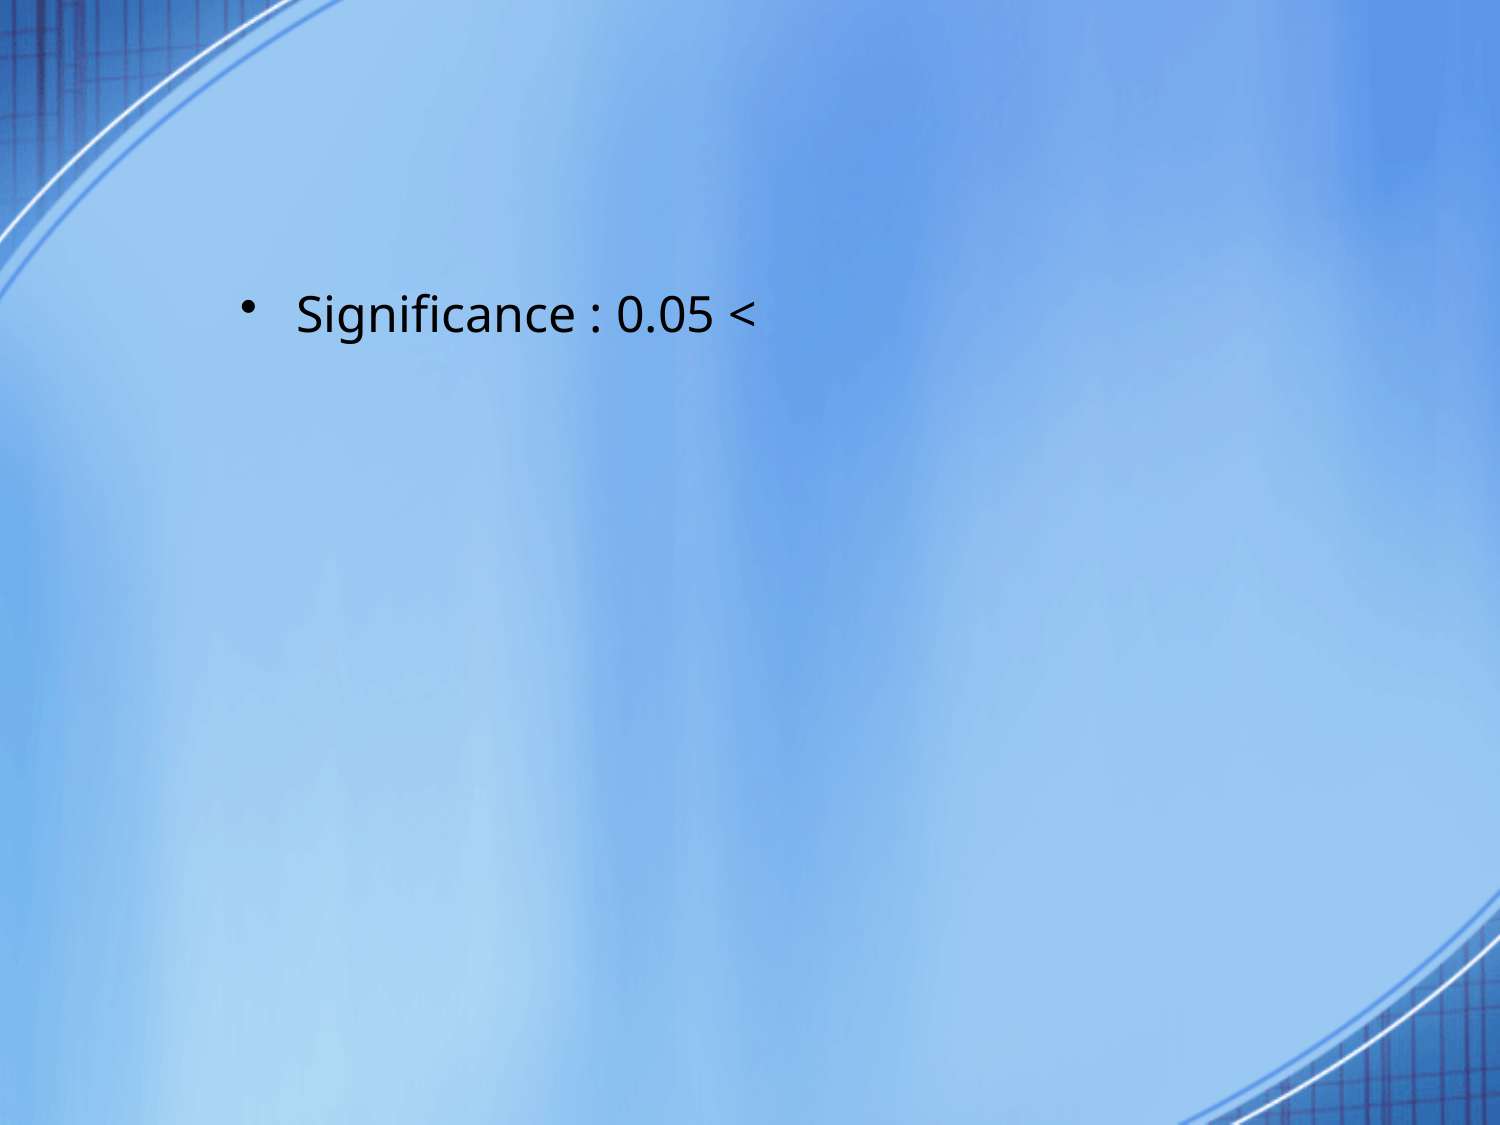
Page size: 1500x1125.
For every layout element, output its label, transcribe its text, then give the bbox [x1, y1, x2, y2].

list Significance : 0.05 < [225, 275, 1350, 975]
picture [0, 0, 1500, 1125]
